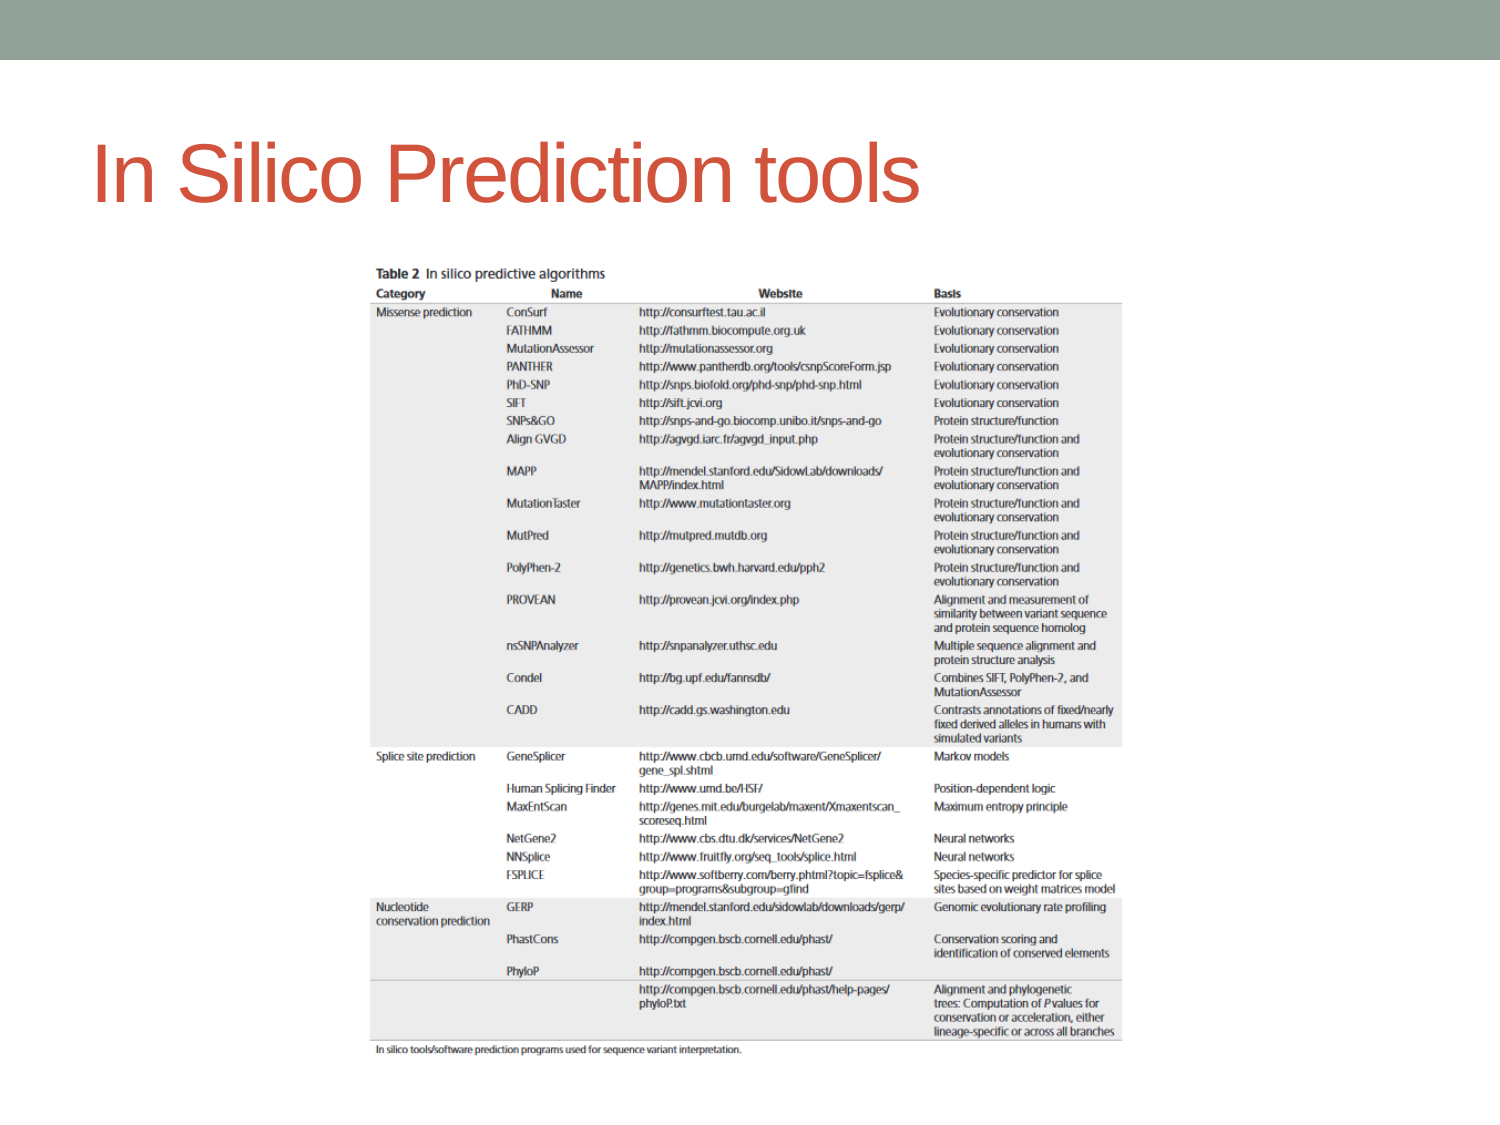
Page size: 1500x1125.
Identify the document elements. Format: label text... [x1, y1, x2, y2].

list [366, 262, 1134, 1063]
title In Silico Prediction tools [75, 87, 1425, 250]
